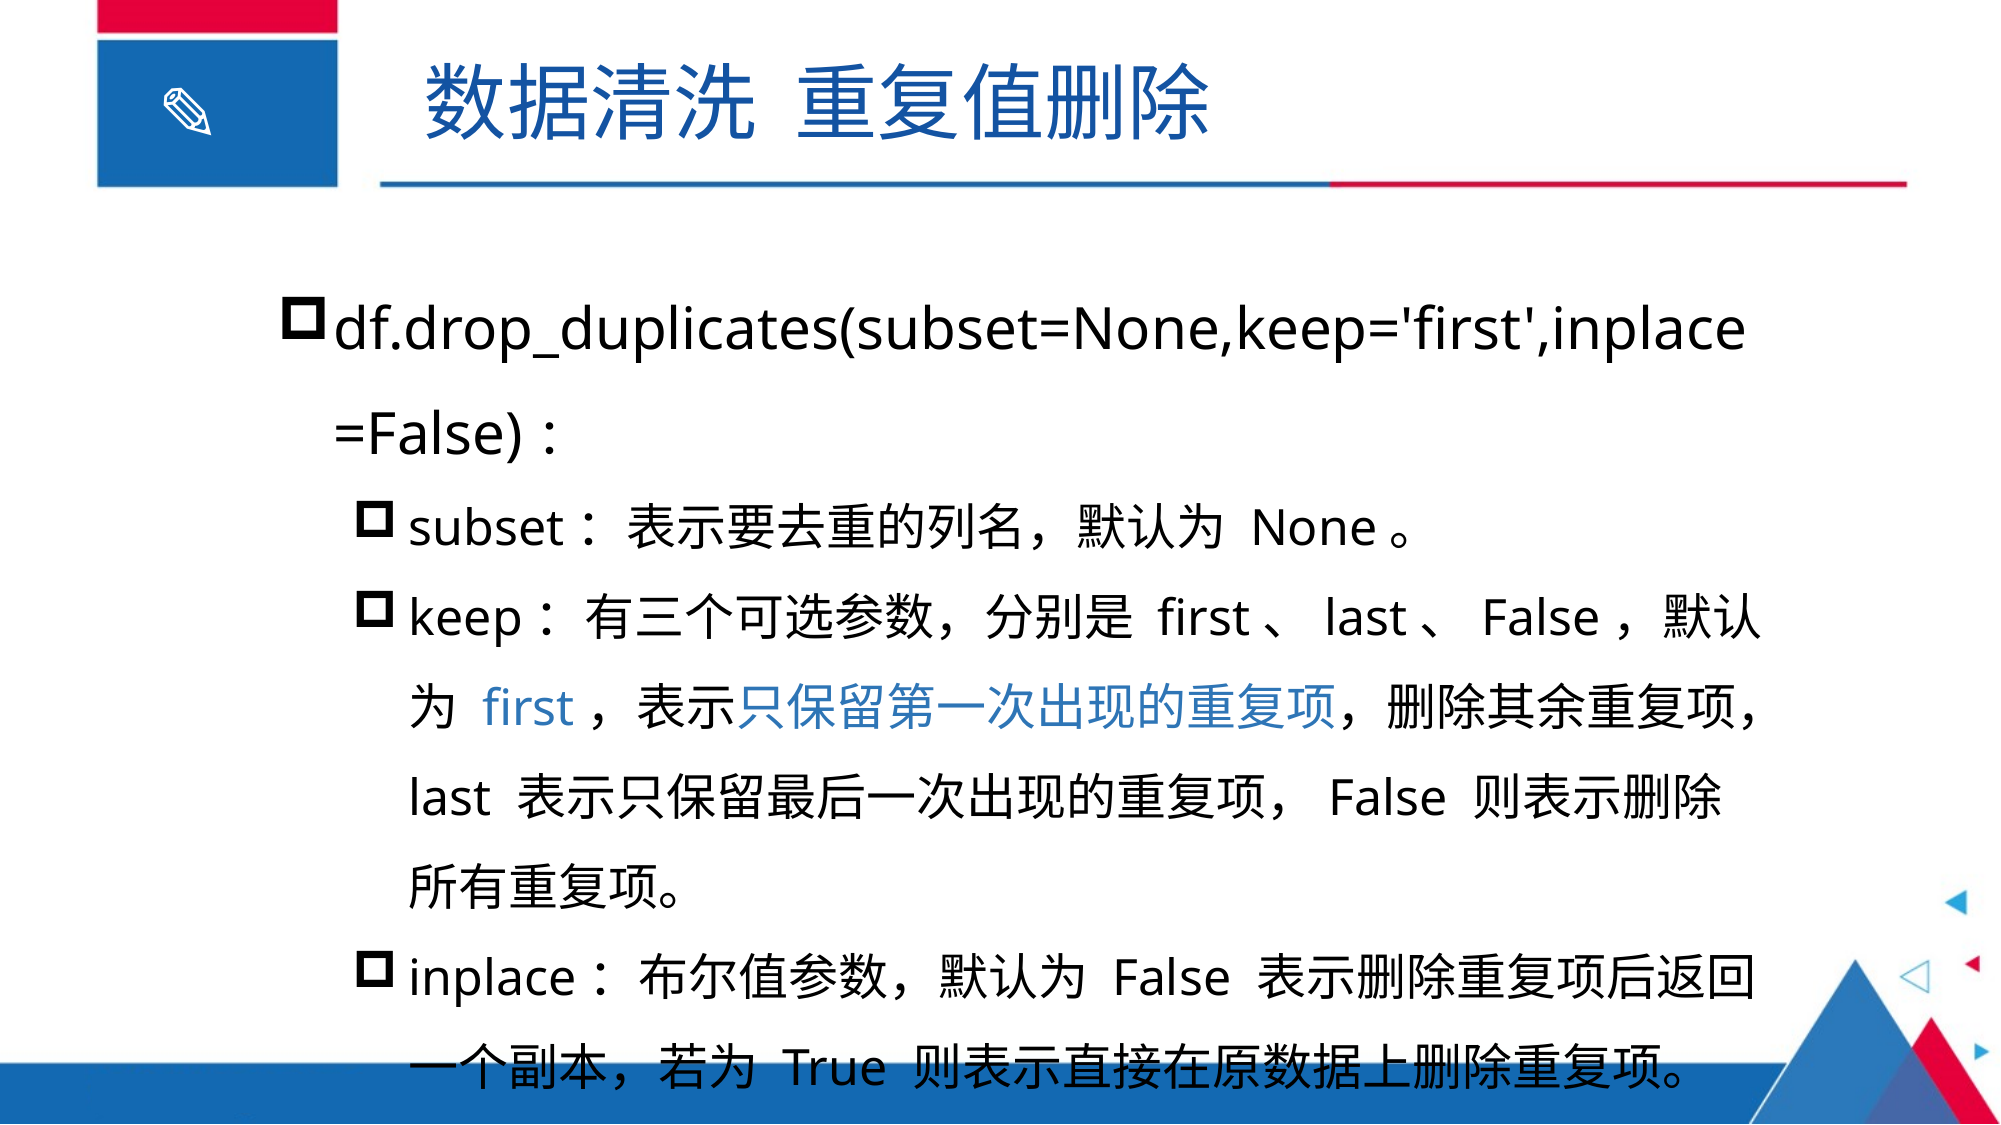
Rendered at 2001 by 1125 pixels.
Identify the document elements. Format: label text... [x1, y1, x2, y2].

picture [0, 0, 2000, 1124]
text_box df.drop_duplicates(subset=None,keep='first',inplace=False)： subset：表示要去重的列名，默认为 None。 keep：有三个可选参数，分别是 first、last、False，默认为 first，表示只保留第一次出现的重复项，删除其余重复项，last 表示只保留最后一次出现的重复项，False 则表示删除所有重复项。 inplace：布尔值参数，默认为 False 表示删除重复项后返回一个副本，若为 True 则表示直接在原数据上删除重复项。 [262, 248, 1781, 972]
text_box 数据清洗 重复值删除 [409, 43, 1292, 158]
